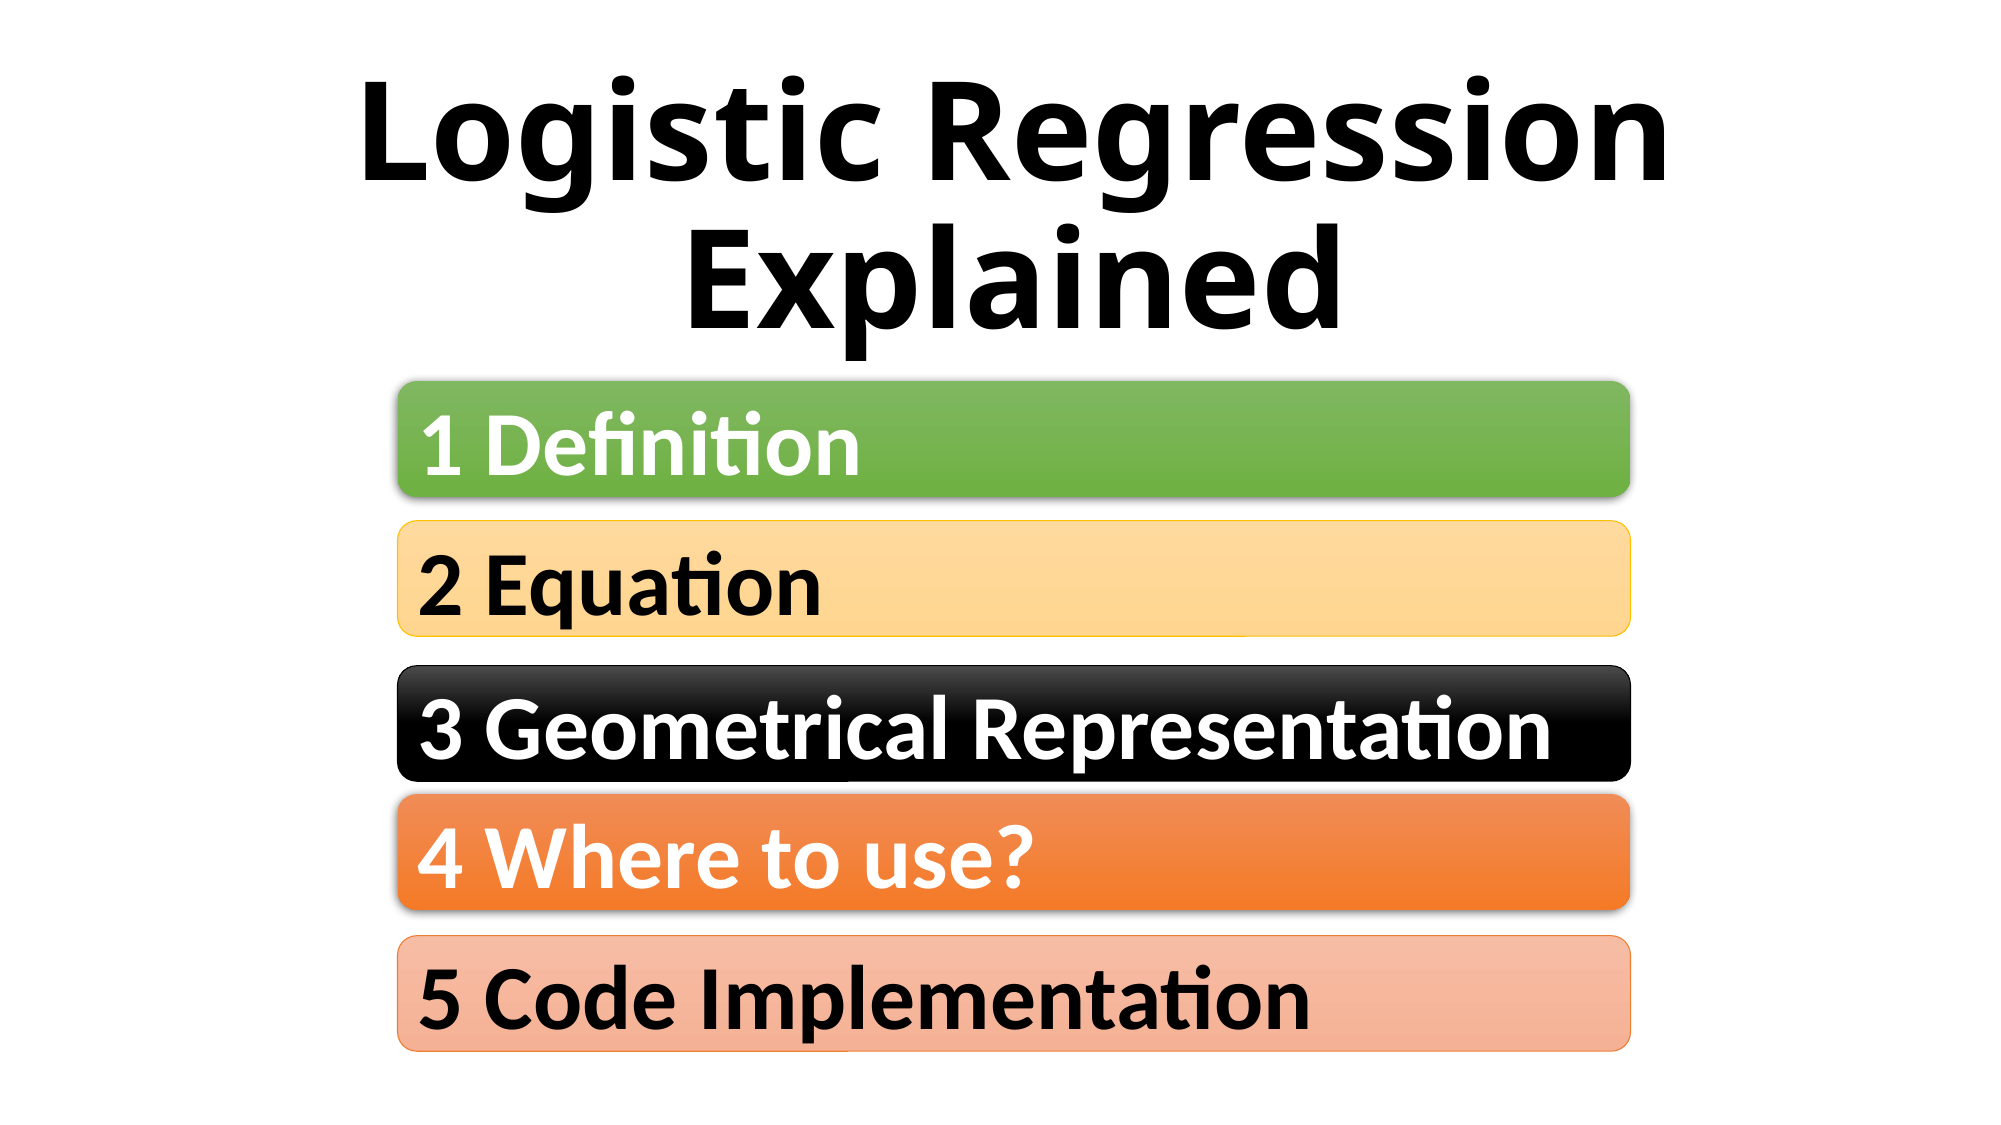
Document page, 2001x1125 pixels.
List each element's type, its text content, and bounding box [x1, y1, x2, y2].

text_box 3 Geometrical Representation [396, 665, 1632, 782]
text_box 2 Equation [396, 520, 1632, 637]
text_box 1 Definition [397, 381, 1631, 497]
text_box 5 Code Implementation [396, 935, 1632, 1052]
title Logistic Regression Explained [139, 0, 1889, 367]
text_box 4 Where to use? [397, 794, 1631, 910]
